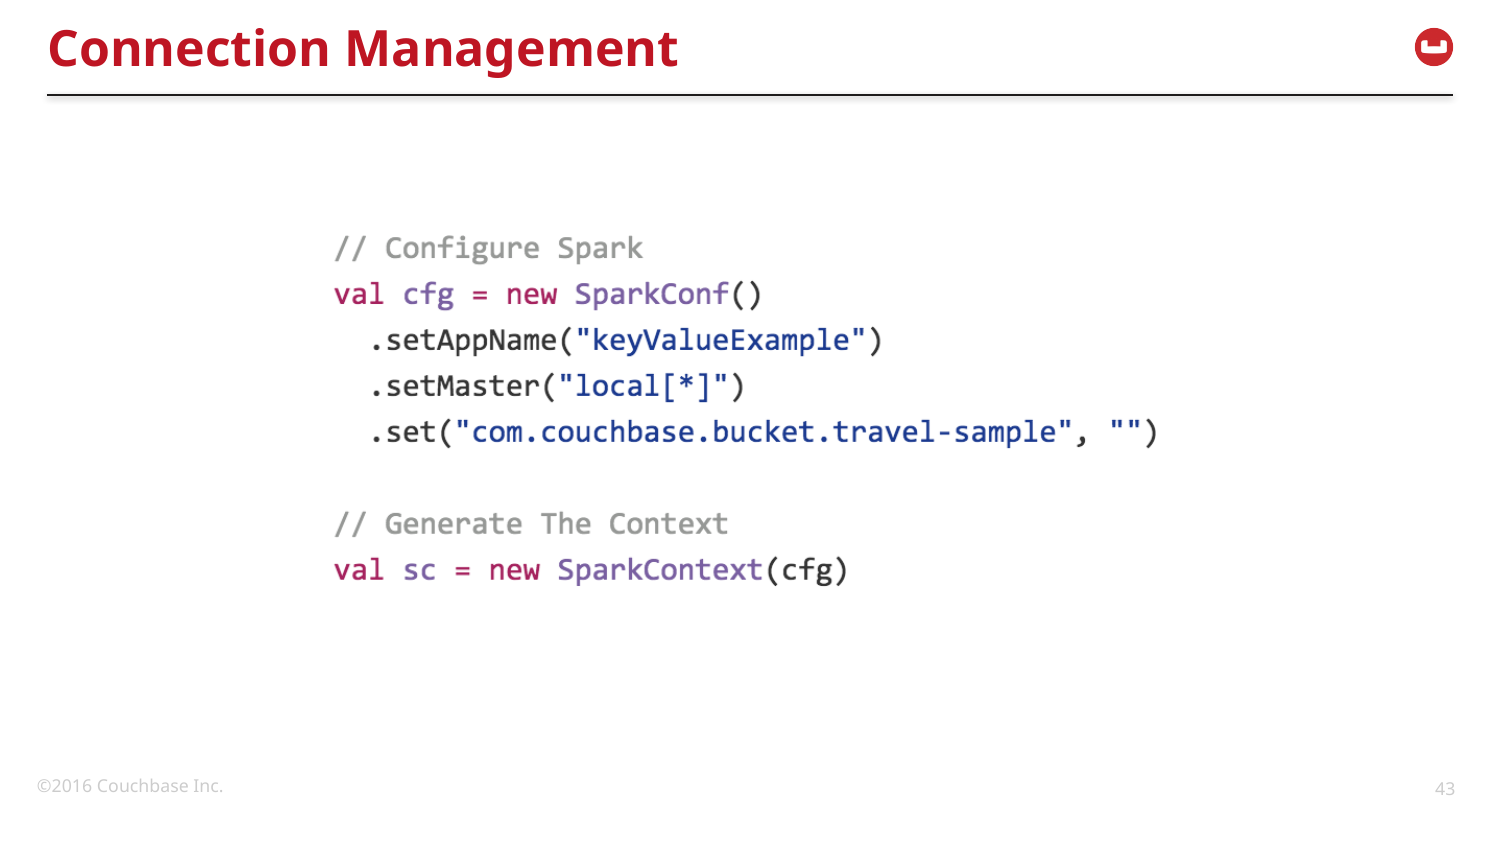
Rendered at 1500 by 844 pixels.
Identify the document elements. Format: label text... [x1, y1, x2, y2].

picture [1414, 27, 1454, 67]
title Connection Management [32, 7, 1345, 96]
picture [320, 233, 1180, 609]
